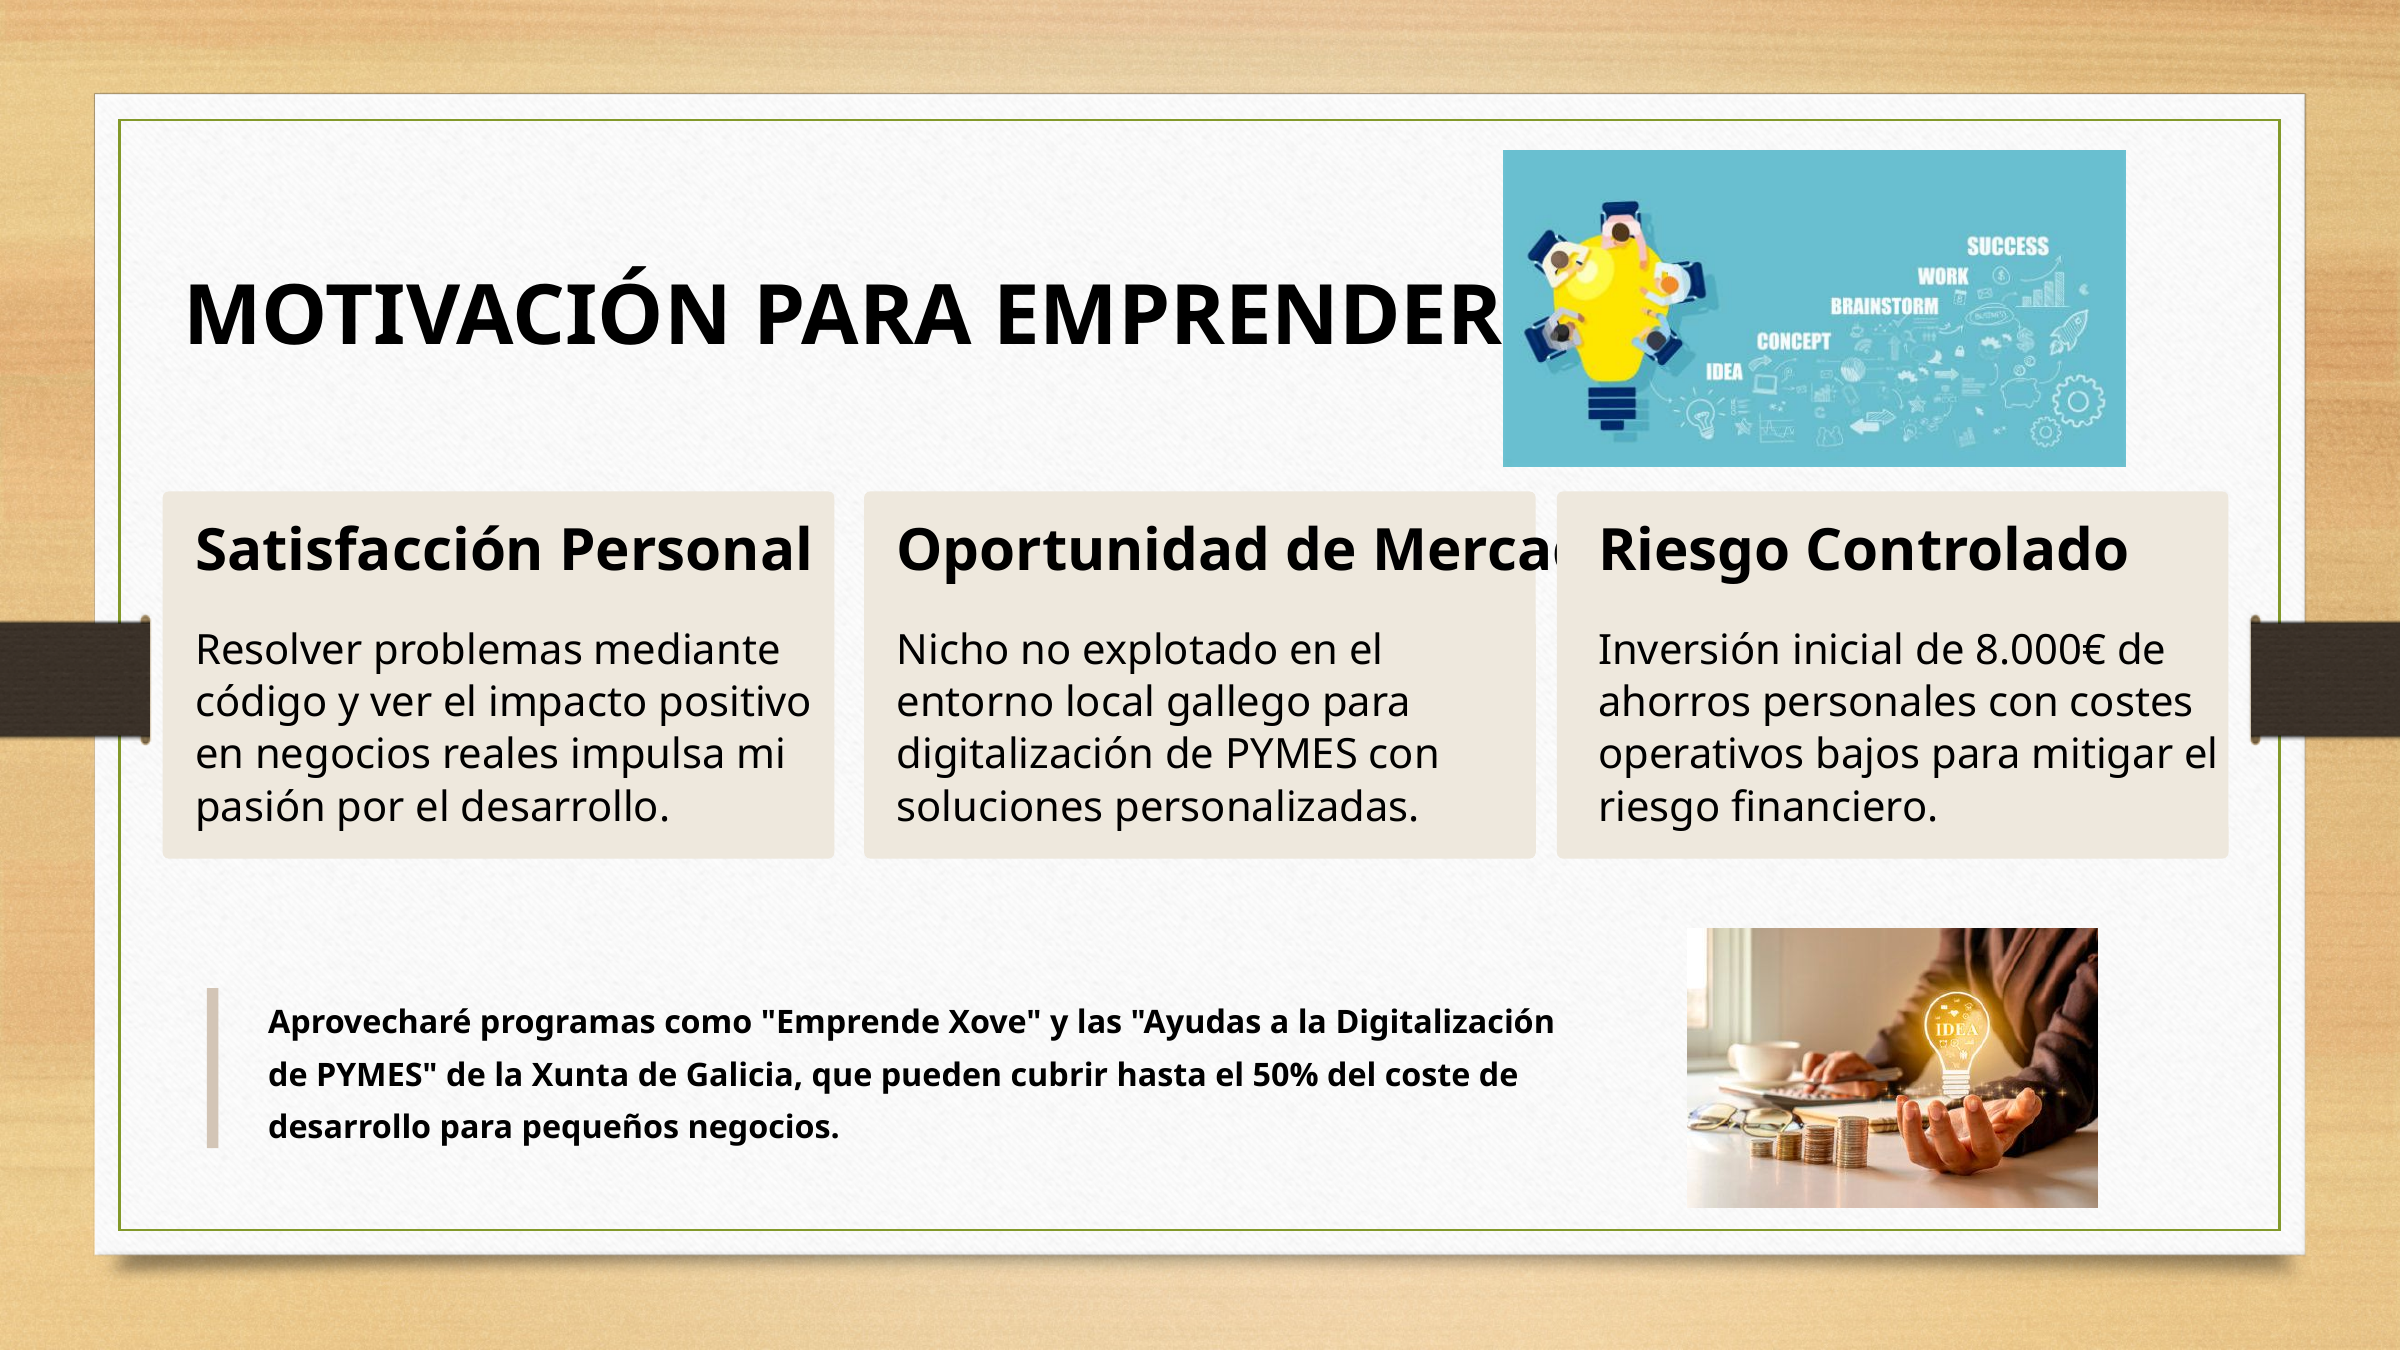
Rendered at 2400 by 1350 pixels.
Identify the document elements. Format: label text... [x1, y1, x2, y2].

picture [0, 0, 2400, 1350]
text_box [863, 491, 1536, 859]
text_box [1556, 491, 2229, 859]
text_box MOTIVACIÓN PARA EMPRENDER [183, 260, 1320, 362]
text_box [206, 987, 1558, 1149]
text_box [162, 491, 835, 859]
